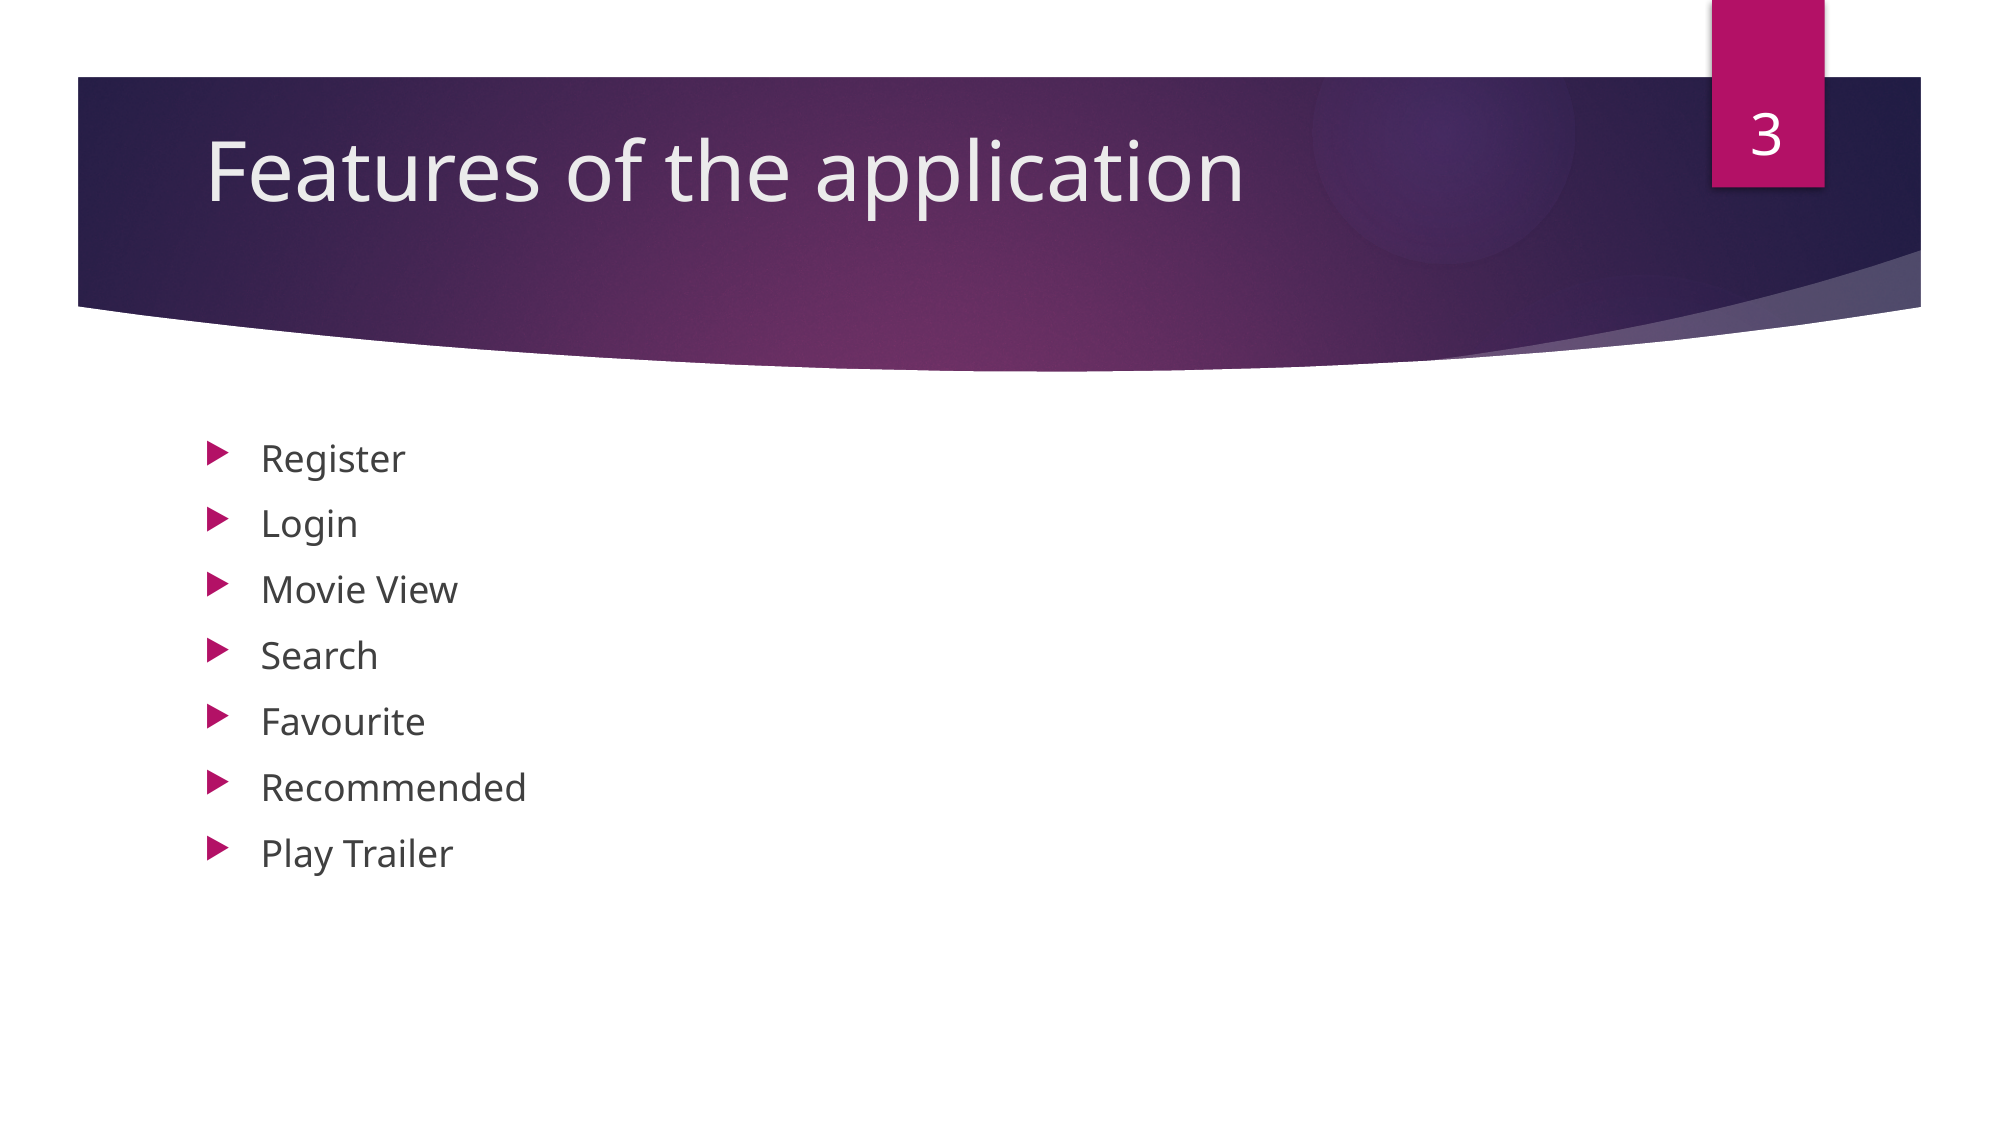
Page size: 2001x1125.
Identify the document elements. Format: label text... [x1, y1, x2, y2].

list Register Login Movie View Search Favourite Recommended Play Trailer [189, 427, 1638, 988]
slide_number 3 [1698, 48, 1836, 175]
title Features of the application [189, 159, 1627, 276]
